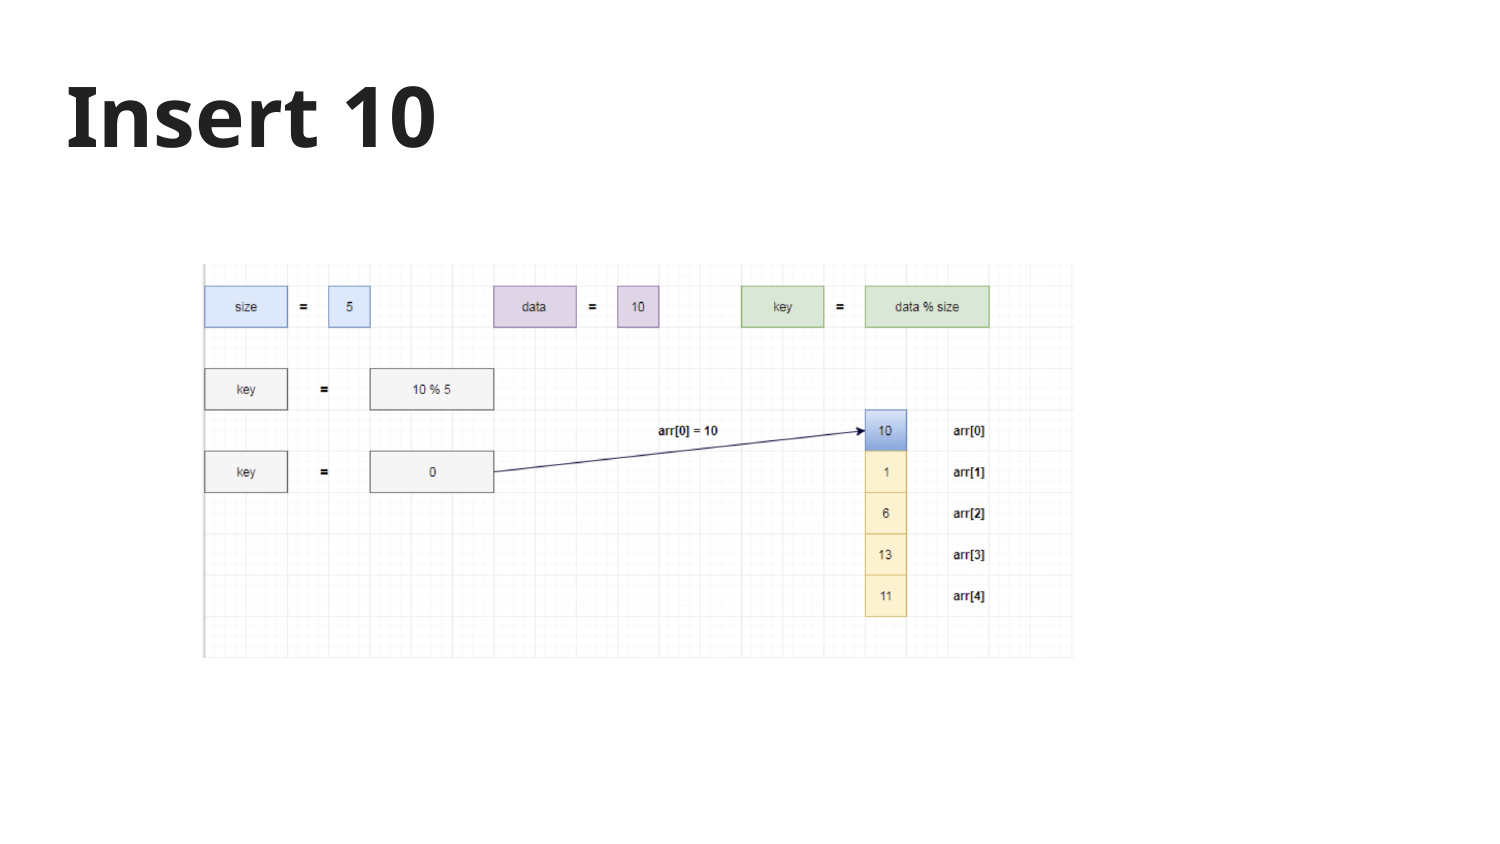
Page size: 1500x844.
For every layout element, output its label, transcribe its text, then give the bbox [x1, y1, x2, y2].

picture [180, 252, 1091, 673]
title Insert 10 [51, 48, 1449, 180]
